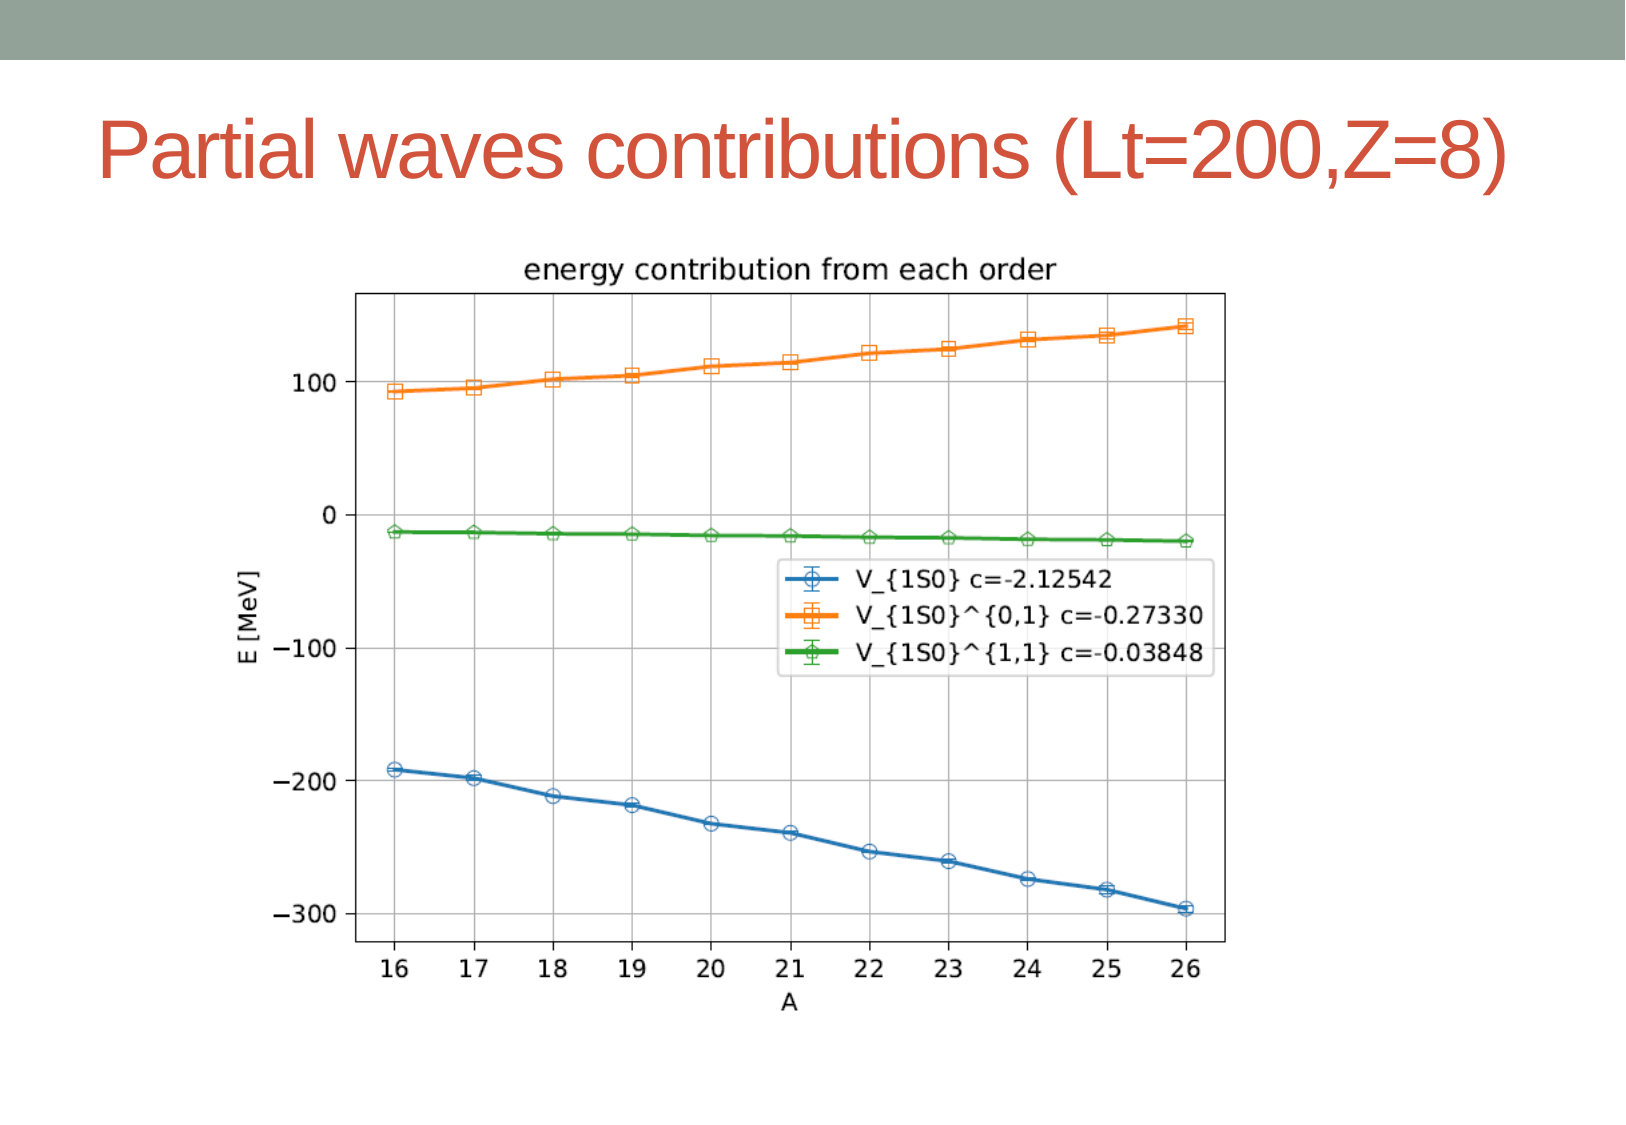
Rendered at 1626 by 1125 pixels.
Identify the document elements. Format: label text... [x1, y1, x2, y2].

text_box Partial waves contributions (Lt=200,Z=8) [81, 87, 1544, 250]
picture [219, 232, 1266, 1028]
